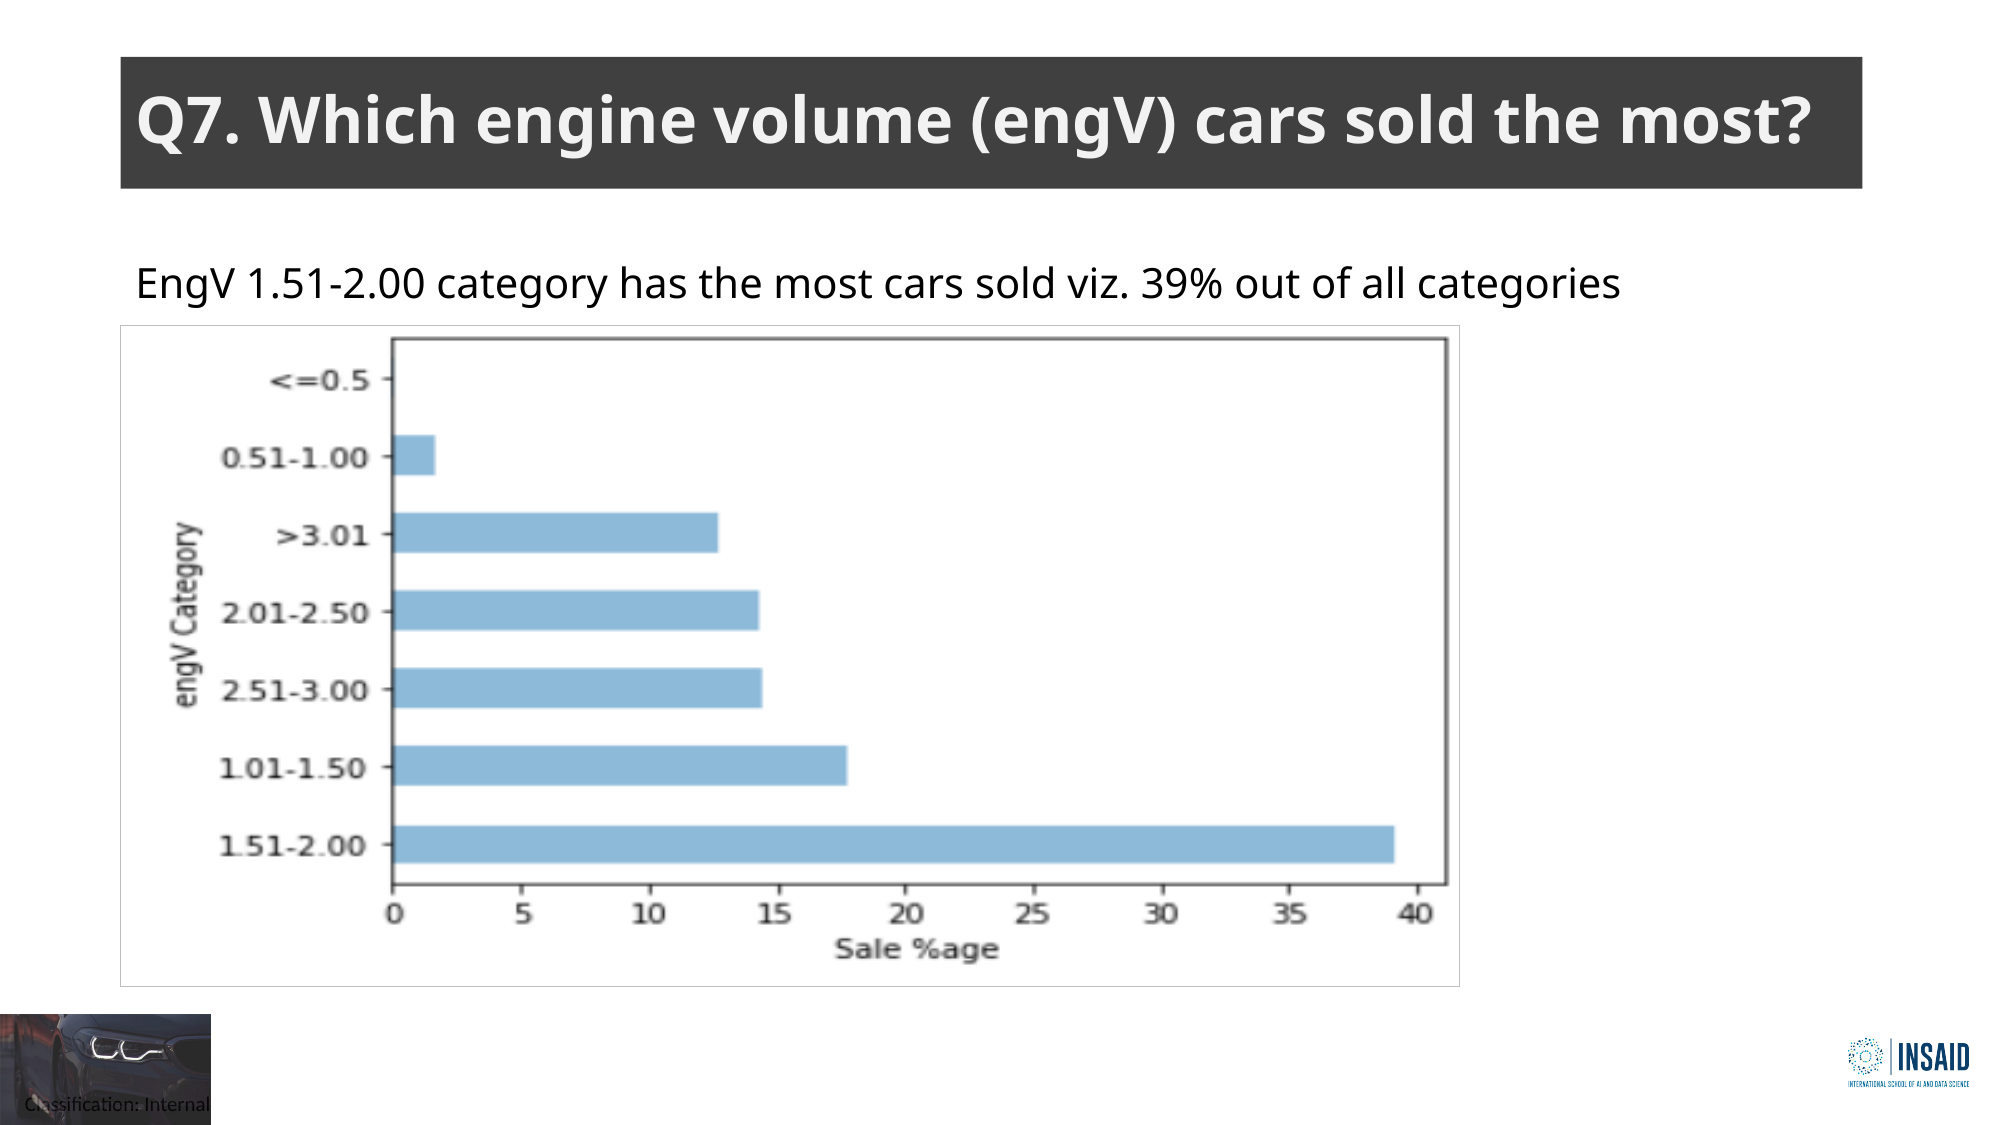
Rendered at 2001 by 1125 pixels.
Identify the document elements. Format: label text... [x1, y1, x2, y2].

picture [1842, 1034, 1976, 1092]
list EngV 1.51-2.00 category has the most cars sold viz. 39% out of all categories [120, 254, 1863, 321]
title Q7. Which engine volume (engV) cars sold the most? [120, 56, 1863, 189]
picture [120, 325, 1460, 987]
picture [0, 1014, 211, 1125]
